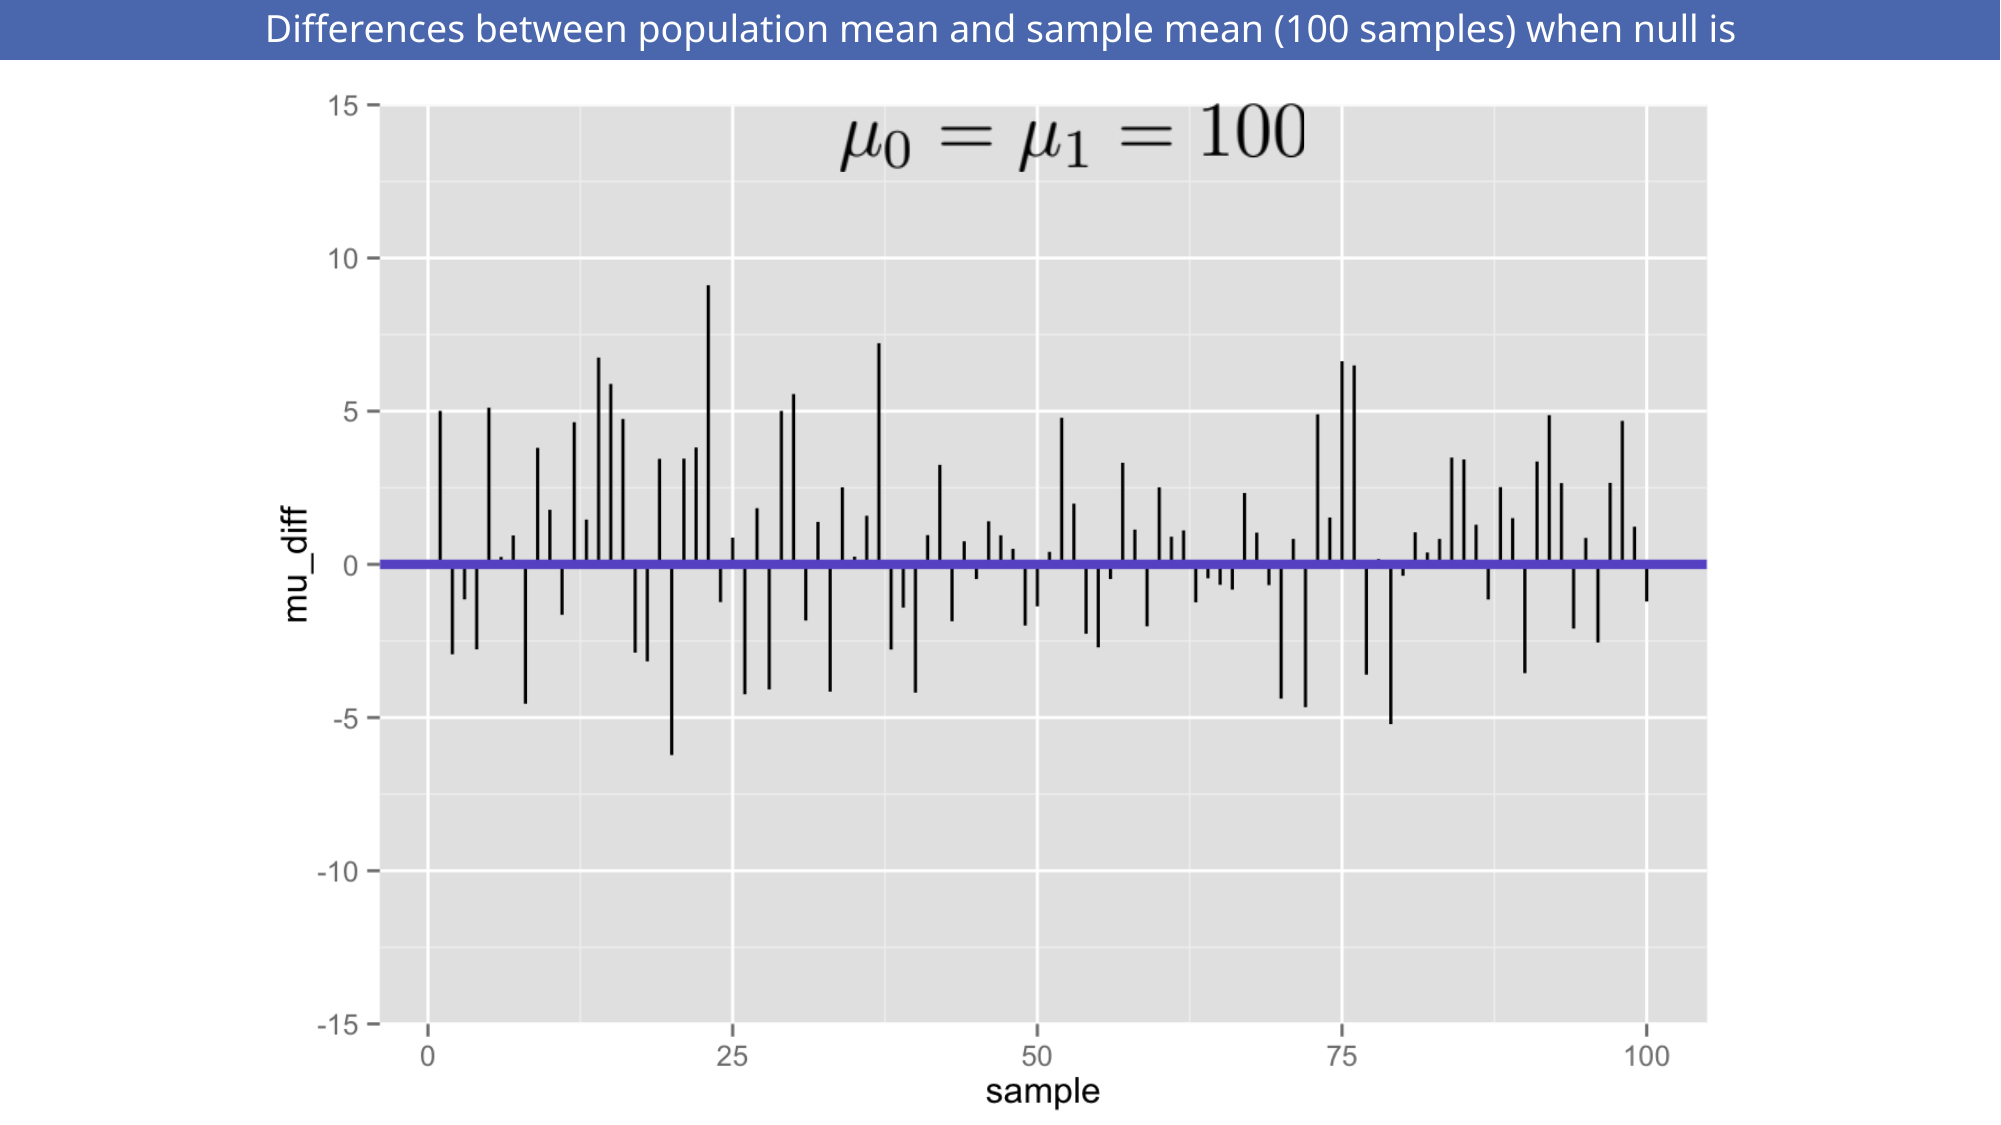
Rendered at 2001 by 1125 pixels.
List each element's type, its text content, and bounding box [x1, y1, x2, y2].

picture [249, 62, 1751, 1125]
text_box Differences between population mean and sample mean (100 samples) when null is true [249, 0, 1836, 103]
